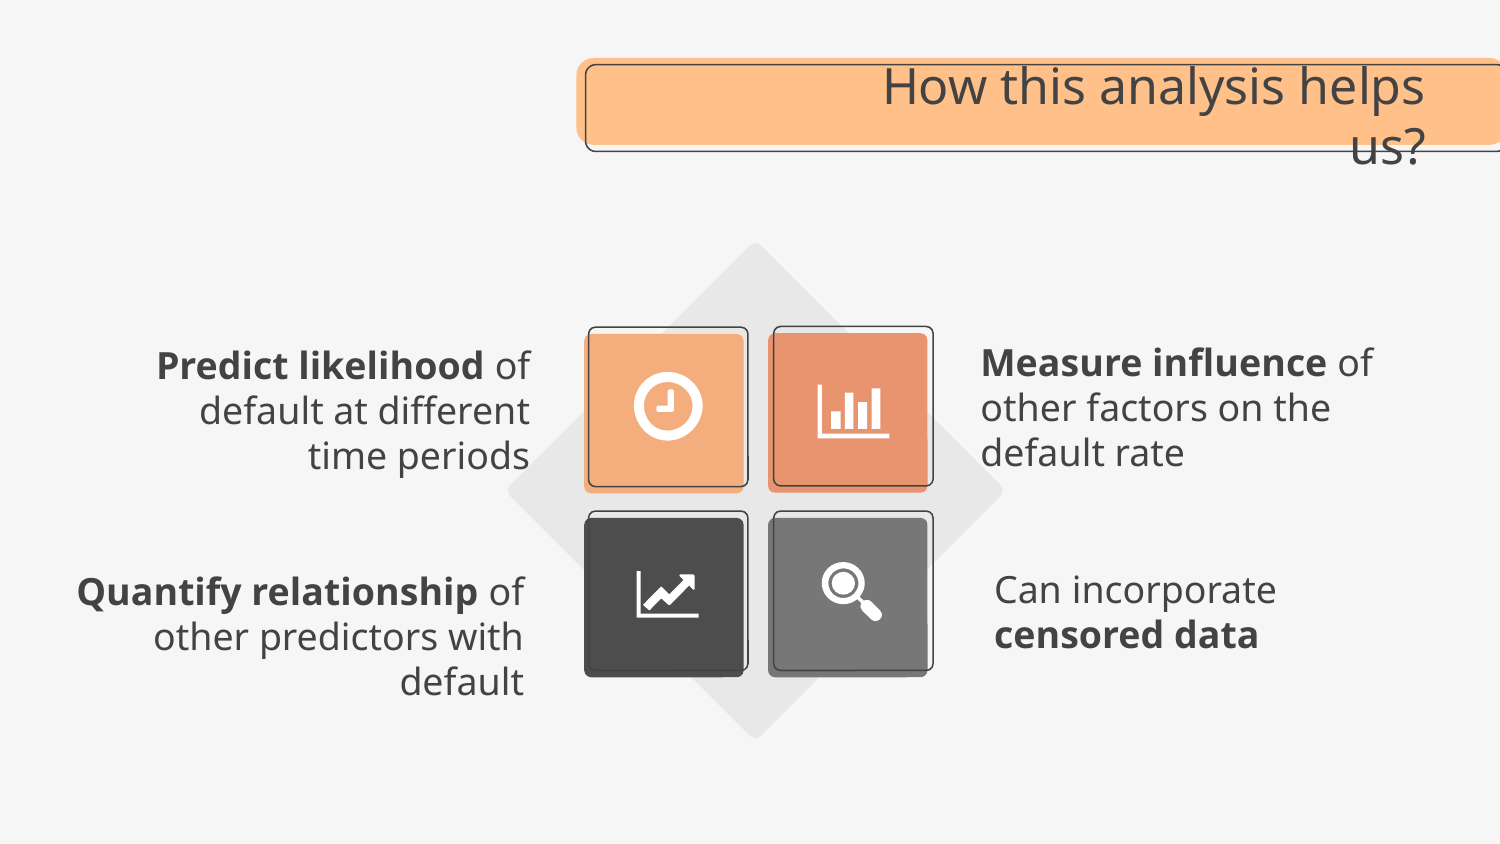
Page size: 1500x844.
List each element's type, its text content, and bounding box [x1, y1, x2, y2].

text_box Can incorporate censored data [979, 551, 1316, 666]
text_box Measure influence of other factors on the default rate [965, 323, 1413, 439]
text_box [588, 327, 748, 487]
text_box [768, 518, 928, 678]
text_box [584, 334, 744, 494]
title How this analysis helps us? [849, 75, 1442, 154]
text_box [588, 511, 748, 671]
text_box Quantify relationship of other predictors with default [57, 553, 540, 668]
text_box [773, 511, 934, 671]
text_box [773, 326, 934, 486]
text_box [506, 241, 1005, 740]
text_box [768, 333, 928, 493]
text_box [817, 384, 890, 439]
text_box [636, 571, 699, 618]
text_box Predict likelihood of default at different time periods [98, 327, 546, 493]
text_box [633, 371, 703, 441]
text_box [584, 518, 744, 678]
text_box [819, 561, 885, 622]
